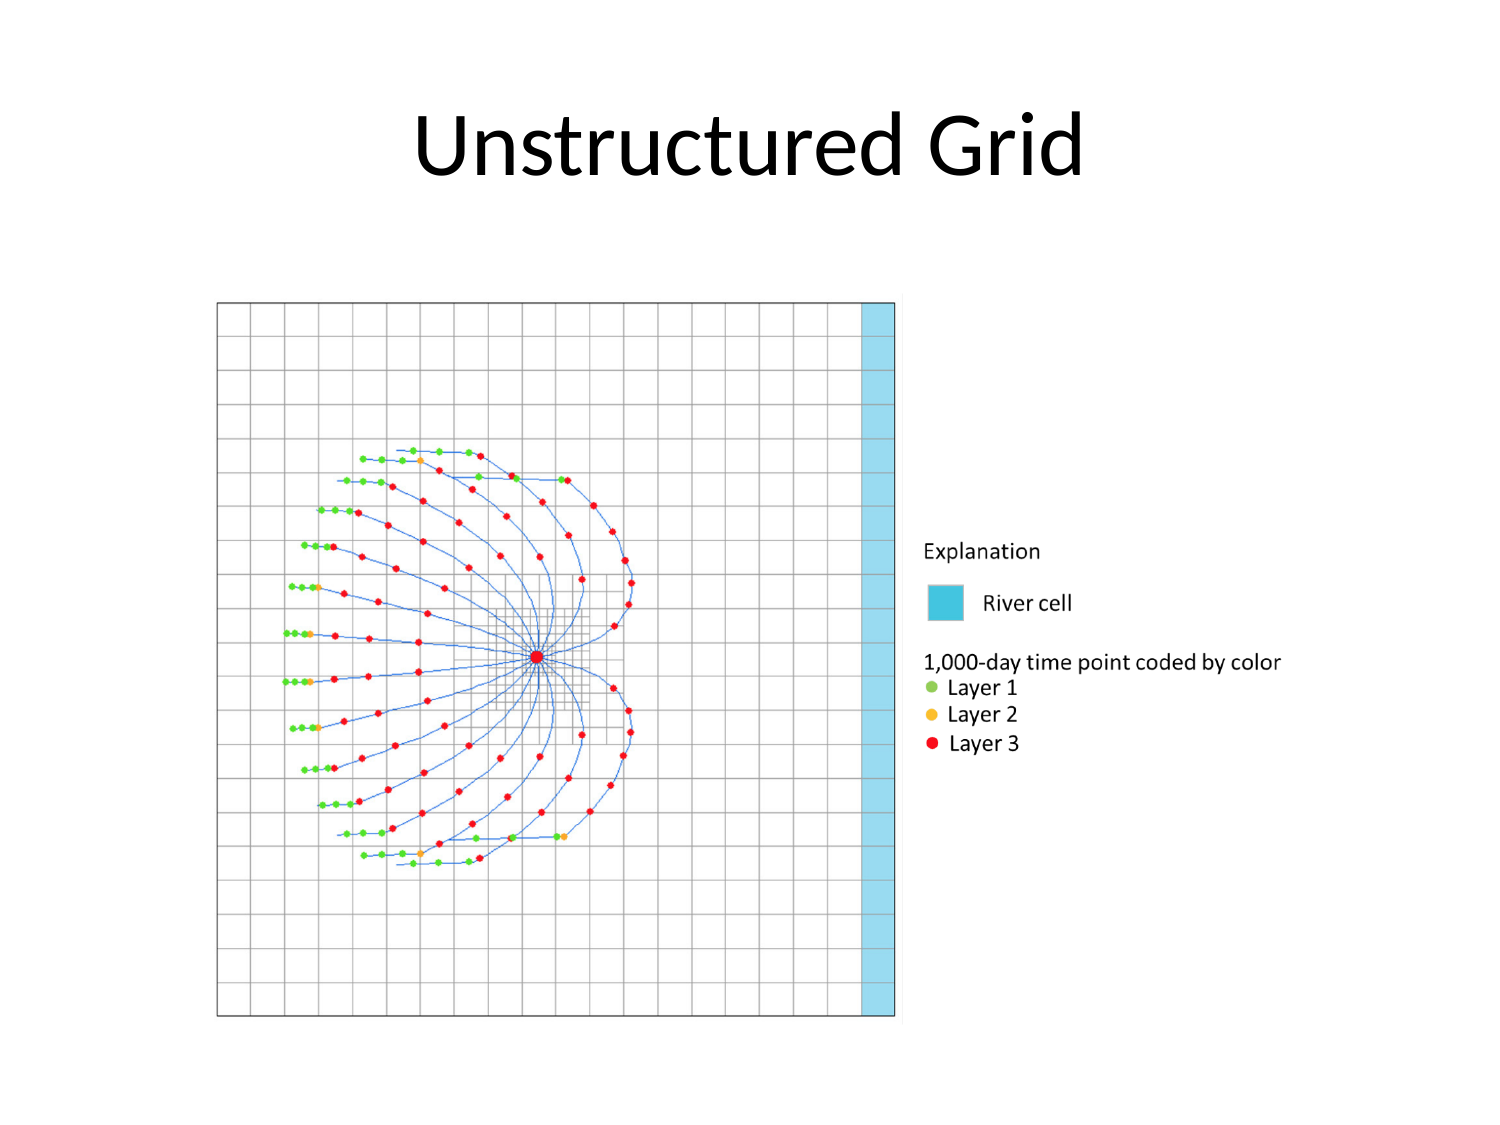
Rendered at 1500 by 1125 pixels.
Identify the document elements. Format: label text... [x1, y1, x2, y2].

picture [186, 274, 1314, 1030]
title Unstructured Grid [75, 45, 1425, 233]
